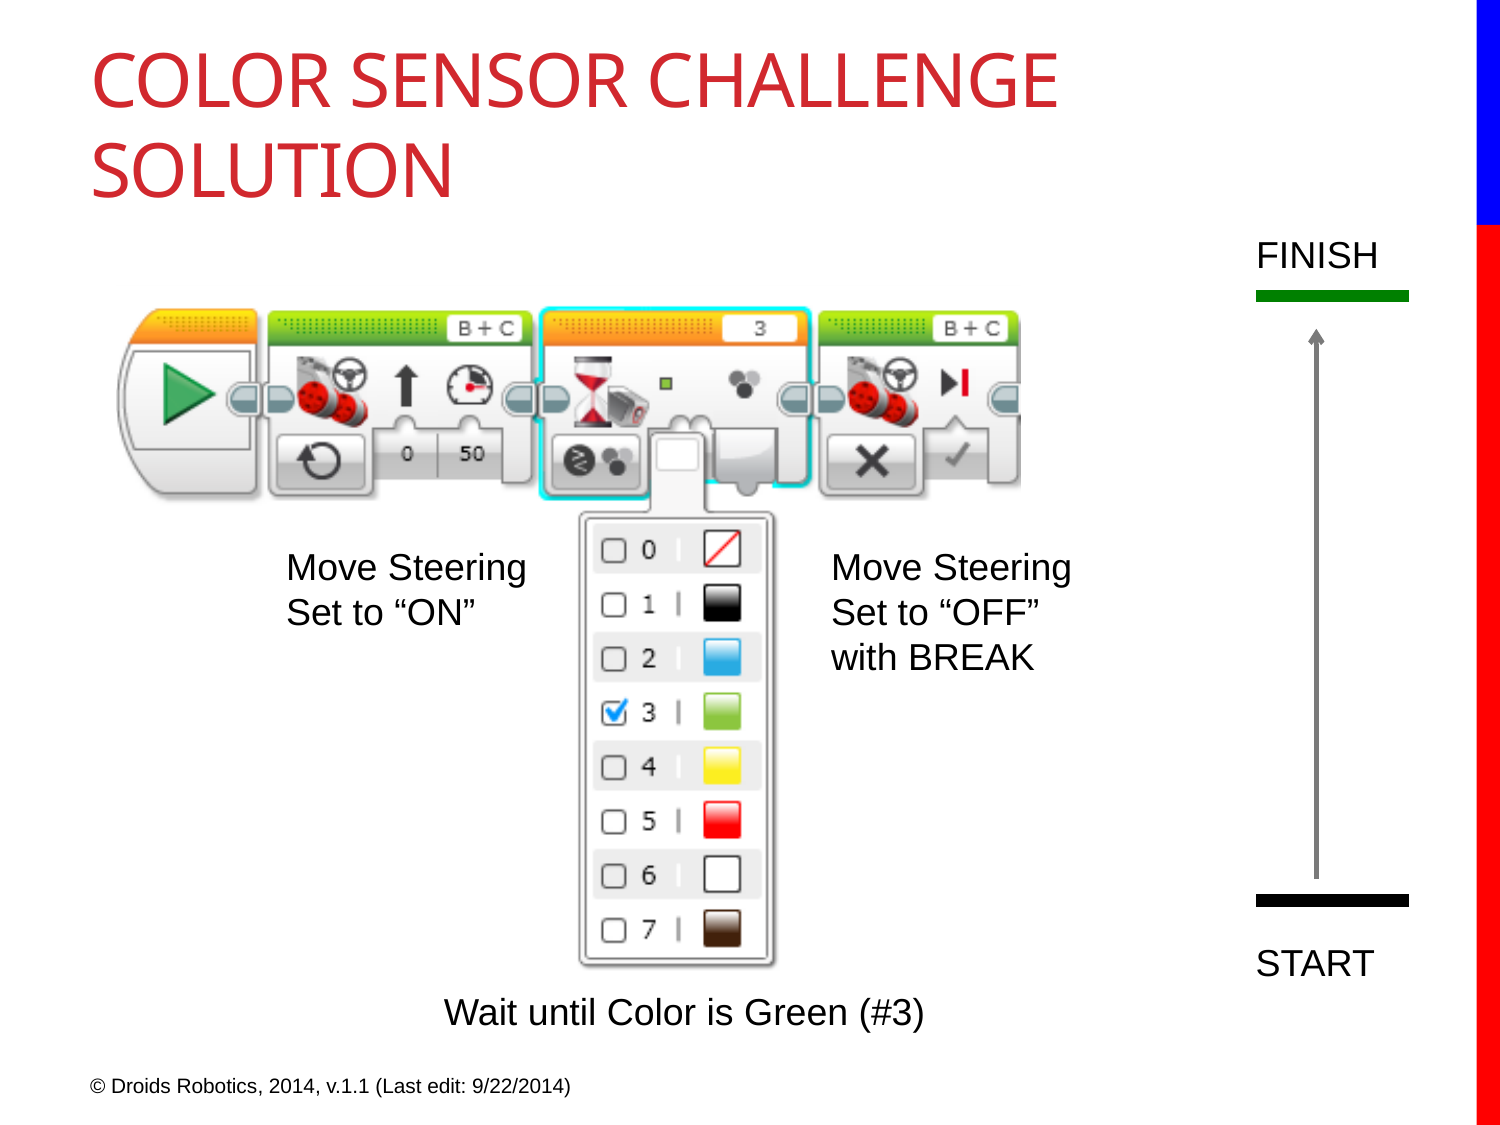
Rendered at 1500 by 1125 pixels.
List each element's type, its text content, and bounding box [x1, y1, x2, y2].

text_box Move Steering Set to “OFF” with BREAK [1030, 535, 1093, 686]
title Color Sensor Challenge Solution [75, 25, 1428, 250]
picture [115, 284, 1021, 982]
footer © Droids Robotics, 2014, v.1.1 (Last edit: 9/22/2014) [75, 1065, 638, 1112]
text_box START [1240, 931, 1391, 991]
text_box FINISH [1241, 224, 1394, 284]
text_box Wait until Color is Green (#3) [410, 986, 959, 1041]
